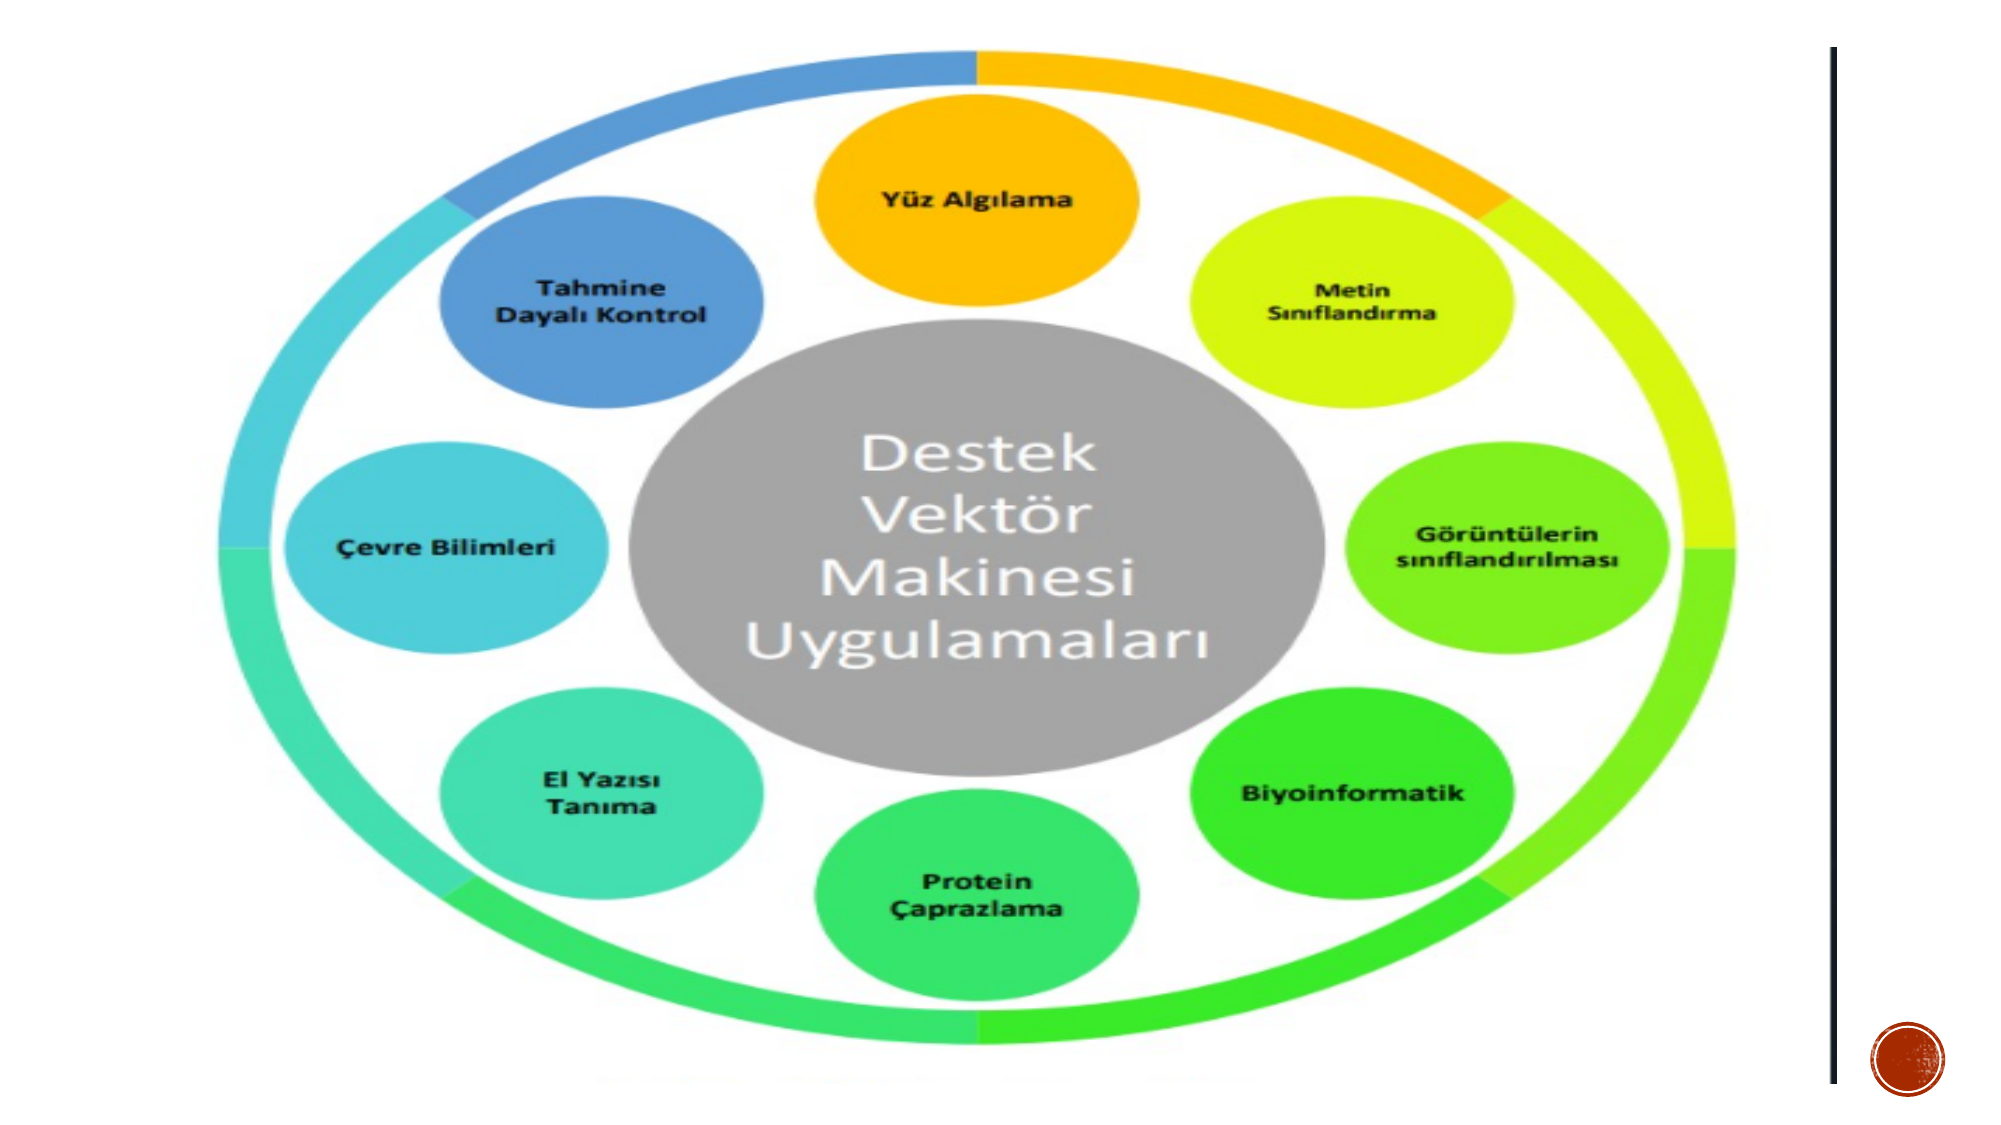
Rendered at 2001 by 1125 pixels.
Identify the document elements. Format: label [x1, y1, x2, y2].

list [129, 53, 1833, 1080]
